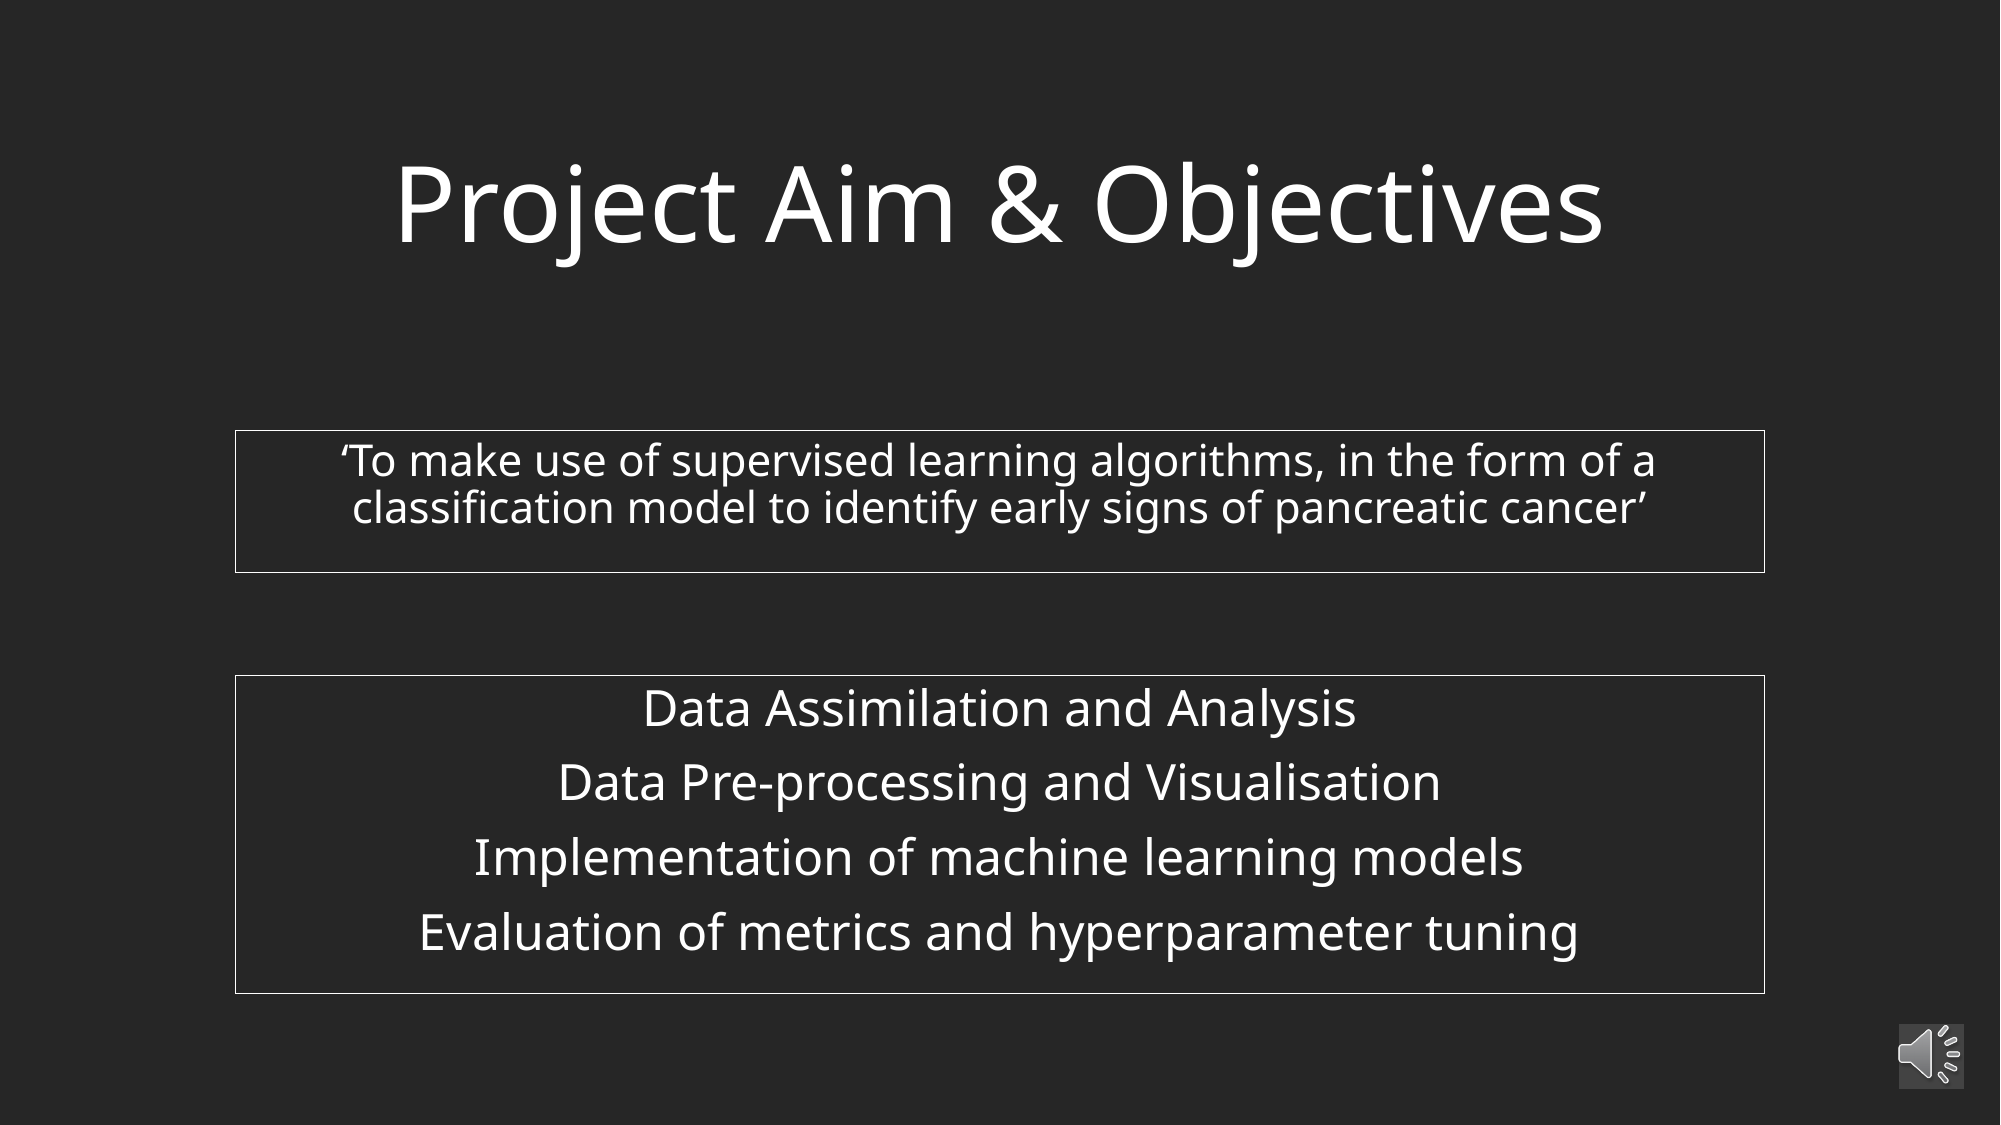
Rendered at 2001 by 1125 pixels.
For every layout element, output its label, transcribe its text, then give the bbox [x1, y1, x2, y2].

text_box Data Assimilation and Analysis Data Pre-processing and Visualisation Implementation of machine learning models Evaluation of metrics and hyperparameter tuning [235, 675, 1765, 994]
text_box ‘To make use of supervised learning algorithms, in the form of a classification model to identify early signs of pancreatic cancer’ [235, 430, 1765, 573]
title Project Aim & Objectives [365, 131, 1635, 274]
picture [1897, 1022, 1965, 1090]
